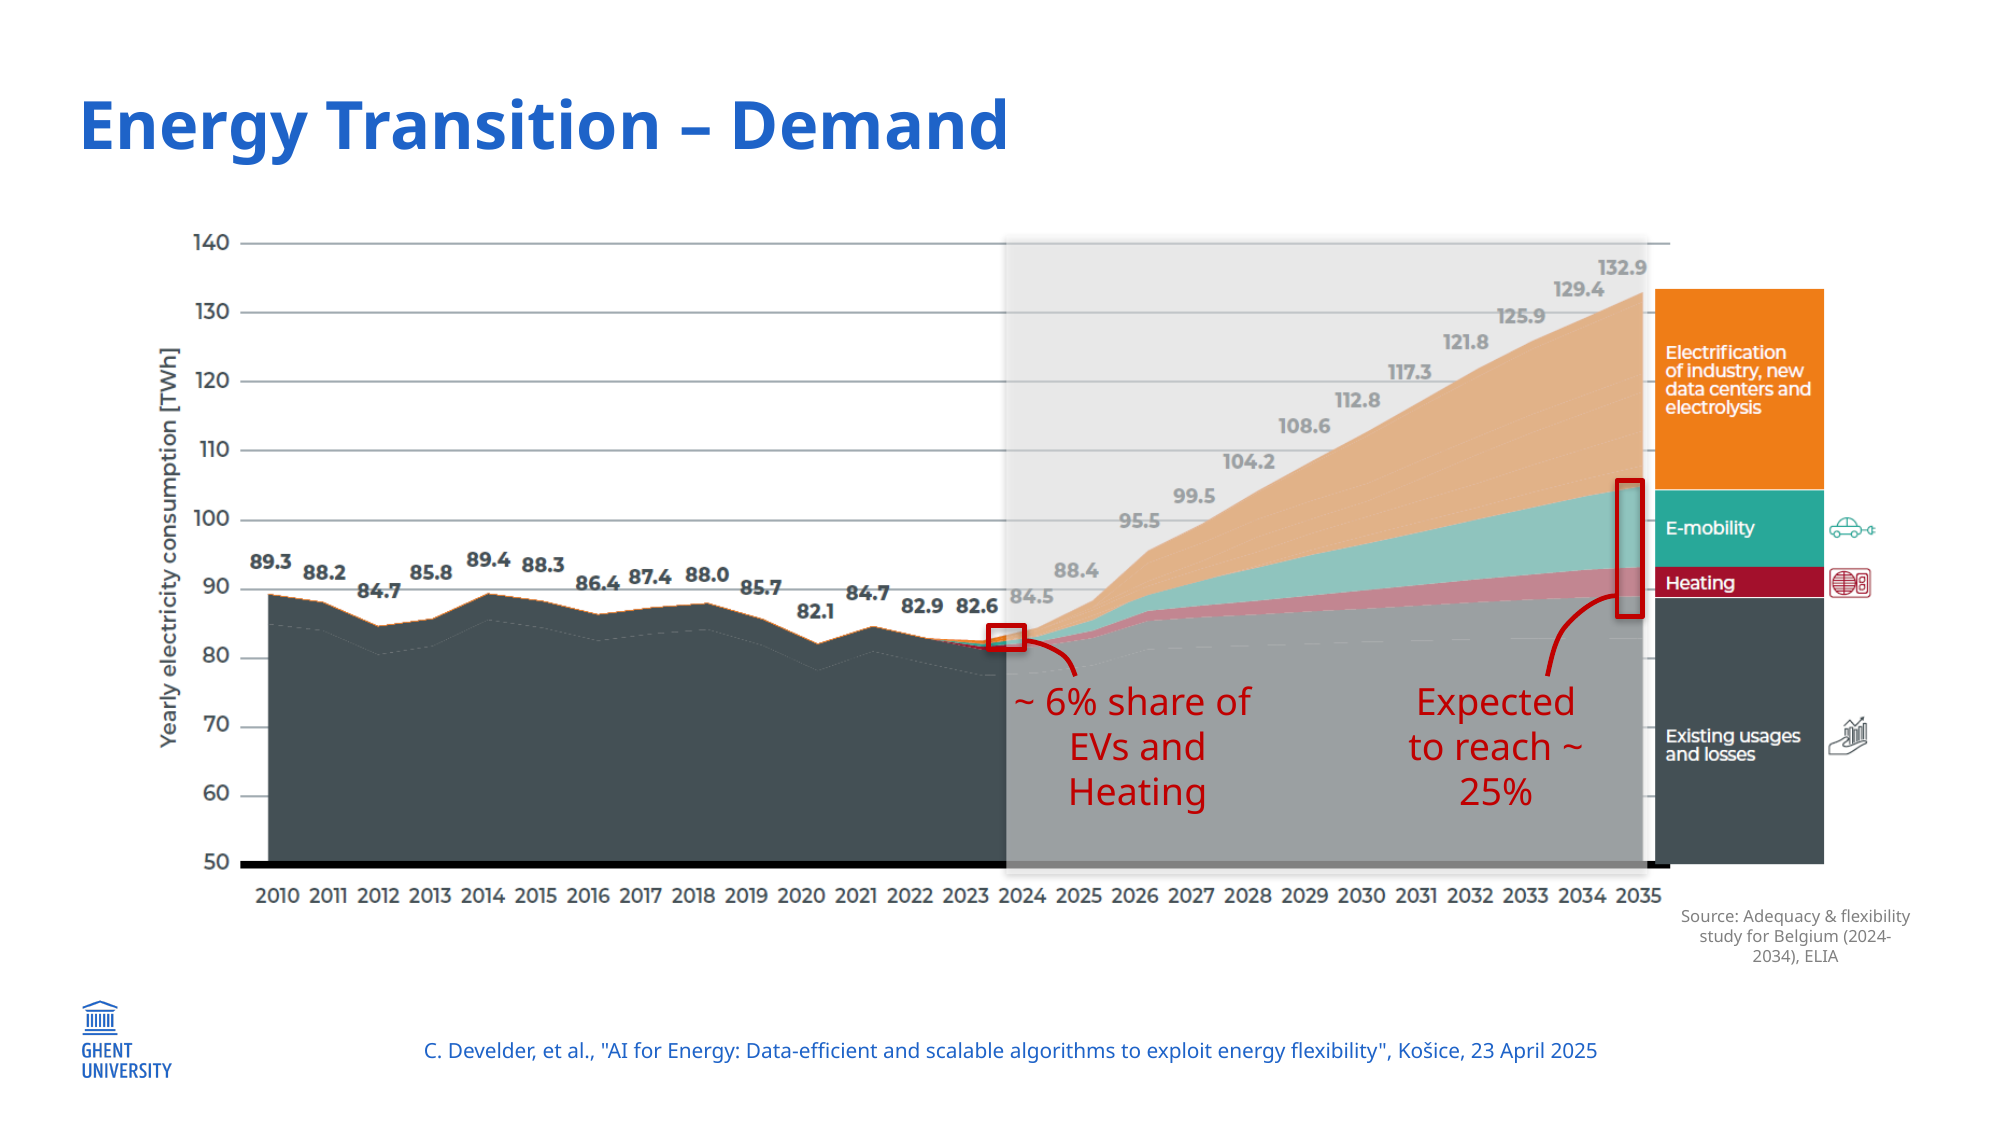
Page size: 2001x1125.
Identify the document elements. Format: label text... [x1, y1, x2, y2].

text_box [93, 189, 1936, 917]
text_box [1547, 480, 1644, 677]
title Energy Transition – Demand [77, 54, 1954, 193]
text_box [987, 625, 1076, 677]
picture [48, 974, 221, 1112]
text_box Source: Adequacy & flexibility study for Belgium (2024-2034), ELIA [1664, 928, 1927, 974]
footer C. Develder, et al., "AI for Energy: Data-efficient and scalable algorithms to exploit energy flexibility", Košice, 23 April 2025 [202, 1016, 1819, 1084]
